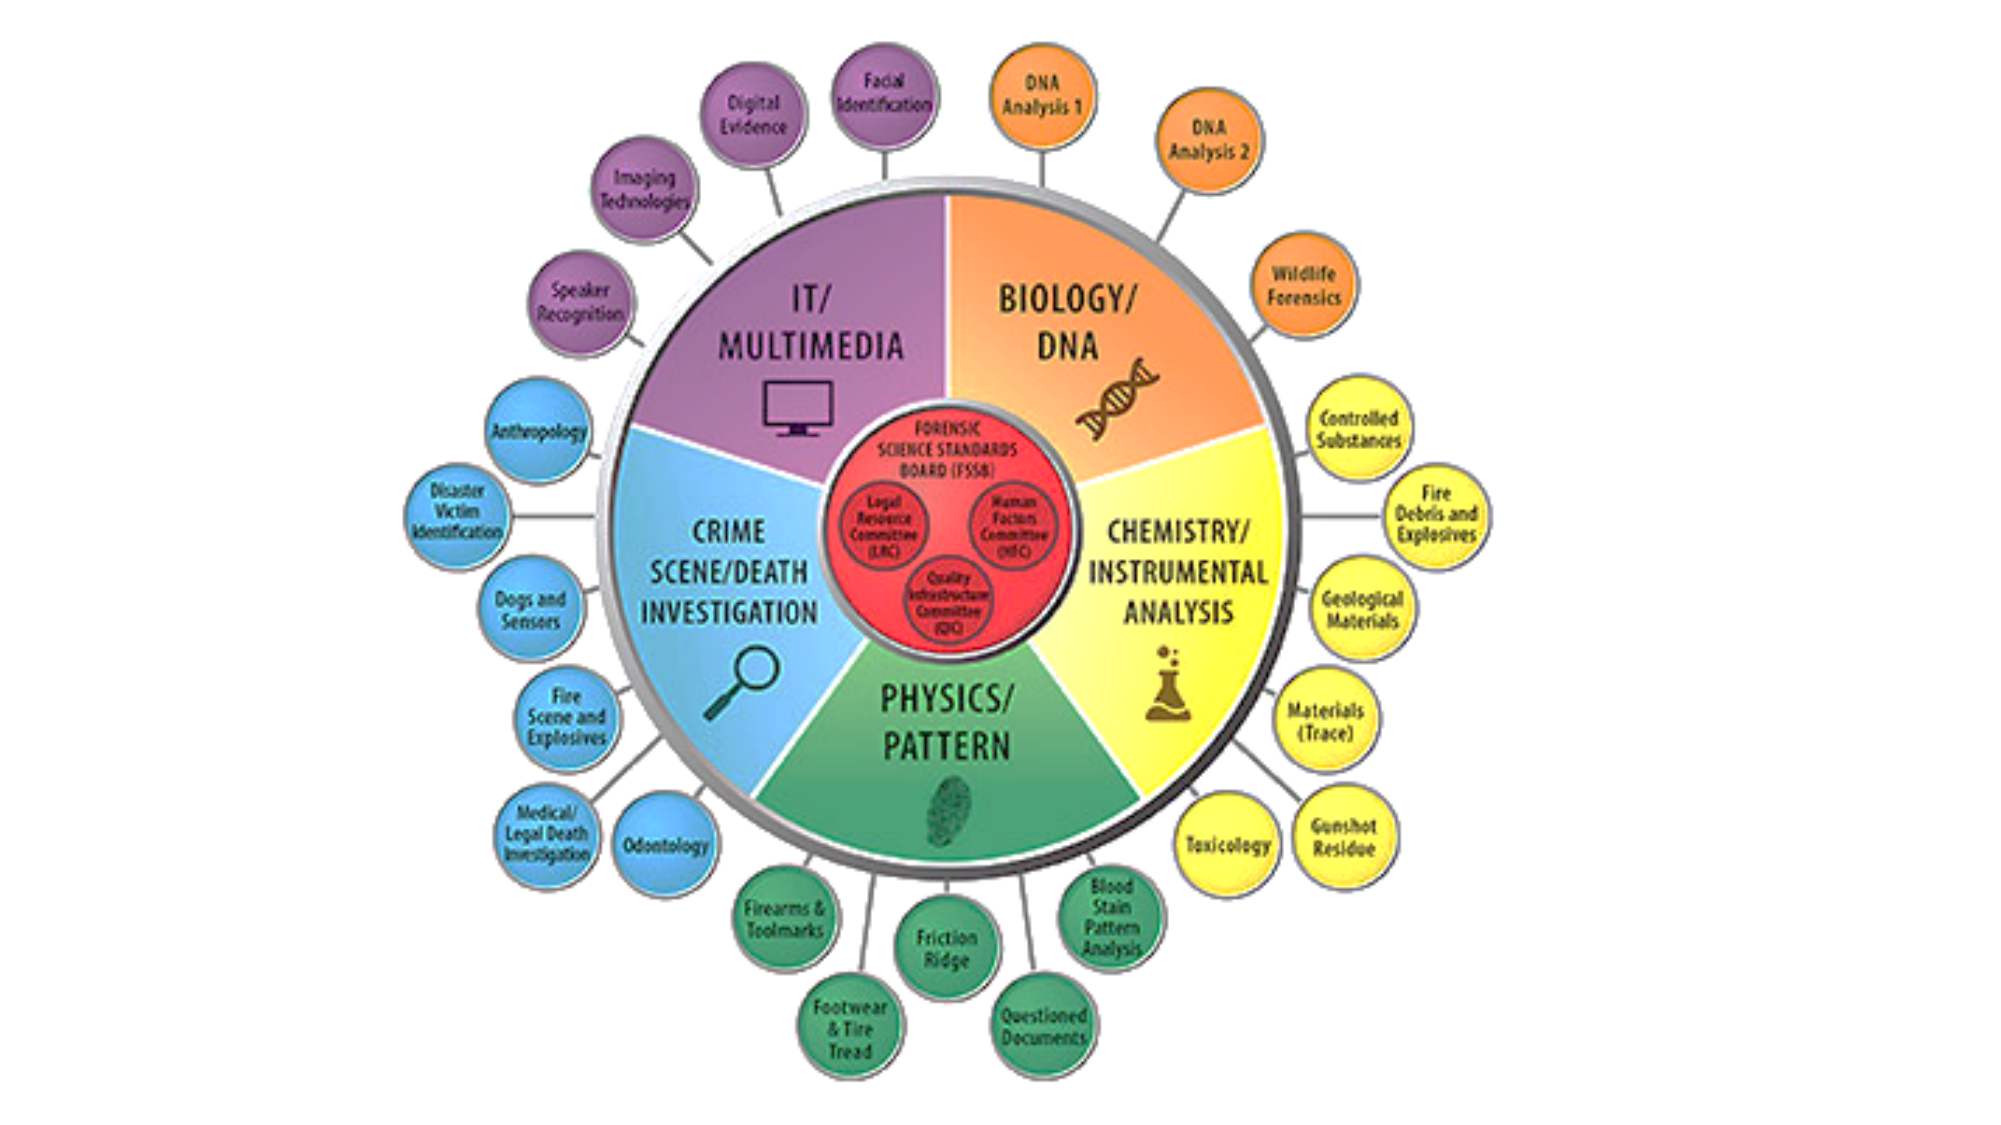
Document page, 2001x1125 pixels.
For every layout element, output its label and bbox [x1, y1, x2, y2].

picture [387, 26, 1508, 1099]
